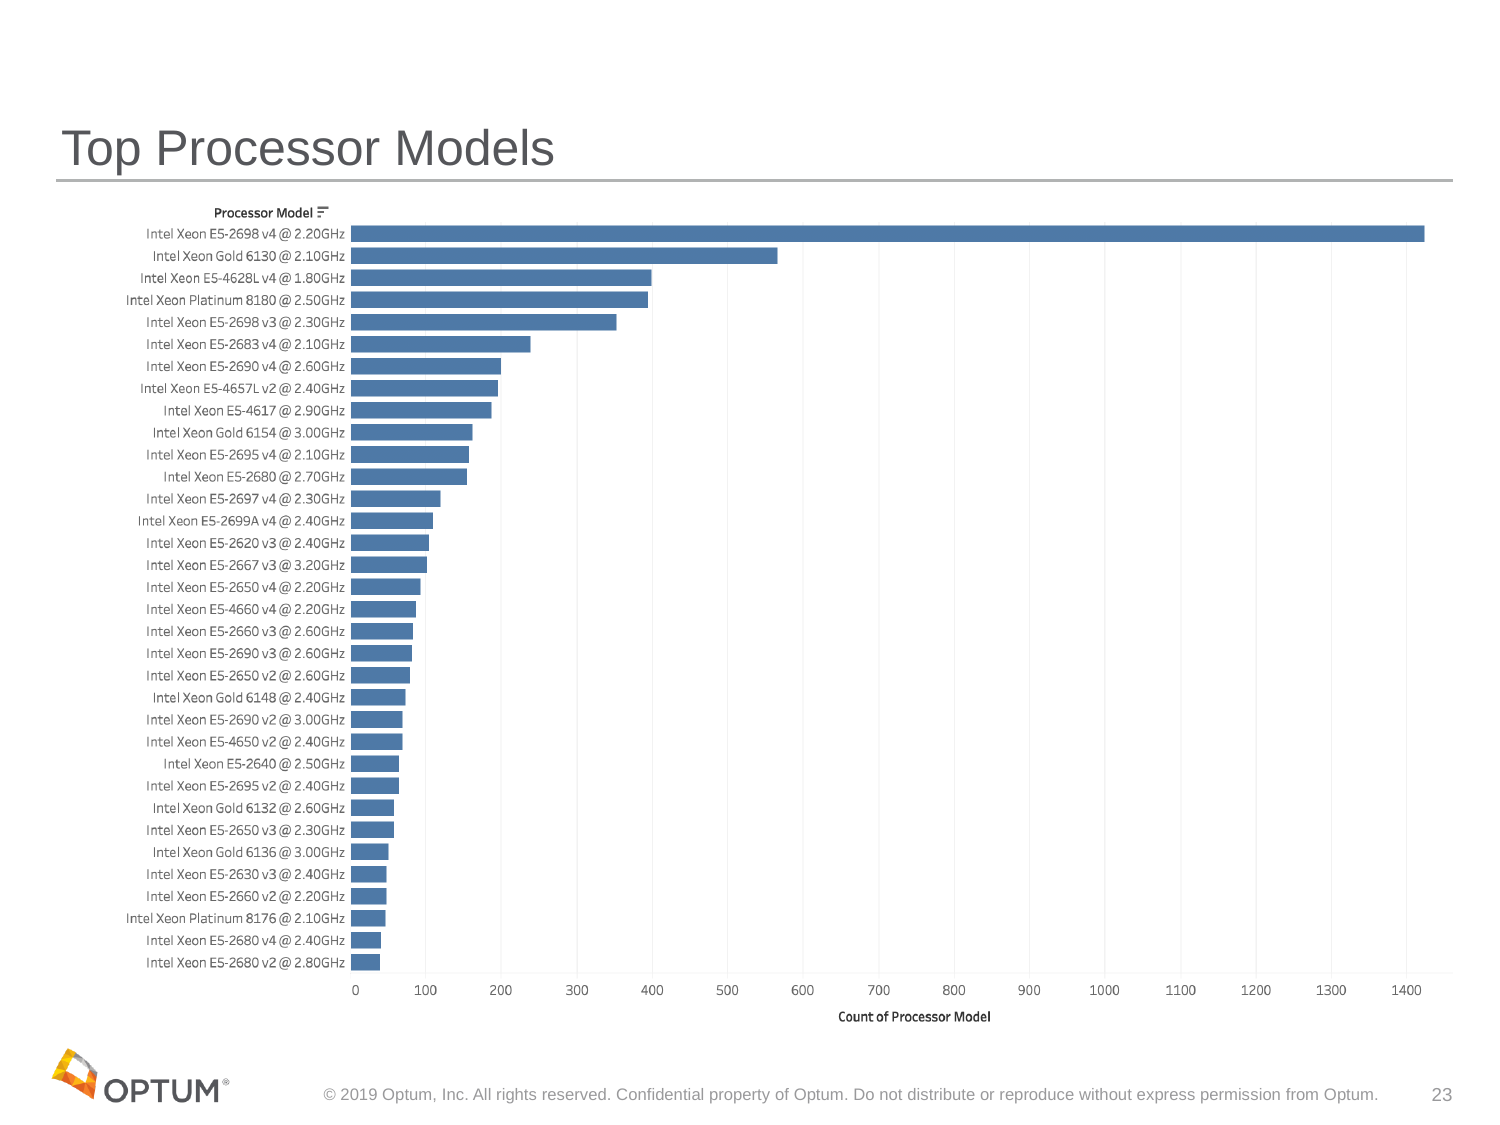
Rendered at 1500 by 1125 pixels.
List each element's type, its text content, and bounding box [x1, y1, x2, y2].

title Top Processor Models [60, 0, 1454, 177]
slide_number 23 [1385, 1064, 1453, 1124]
footer © 2019 Optum, Inc. All rights reserved. Confidential property of Optum. Do not distribute or reproduce without express permission from Optum. [309, 1064, 1381, 1124]
picture [33, 192, 1453, 1120]
